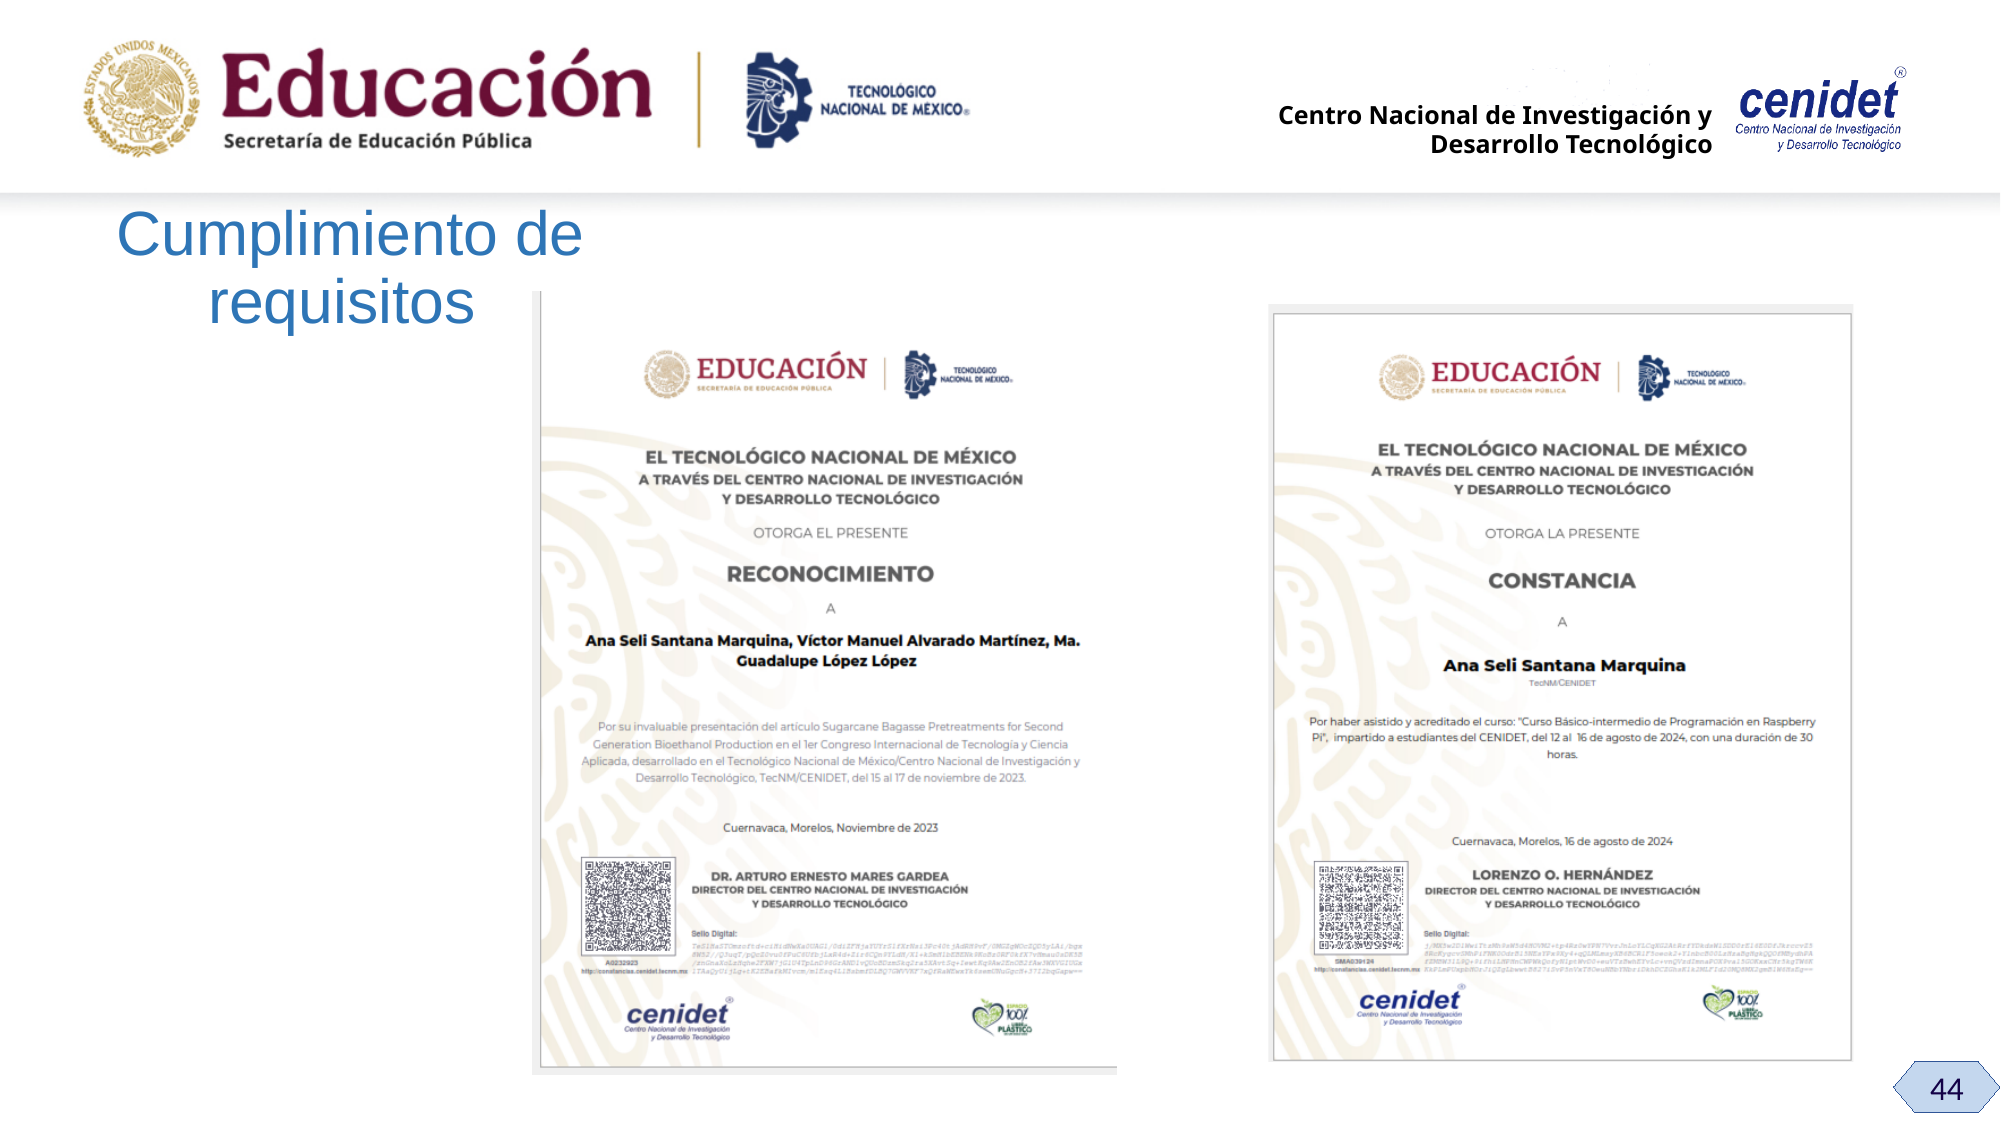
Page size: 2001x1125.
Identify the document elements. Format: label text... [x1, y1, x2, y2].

text_box Cumplimiento de requisitos [0, 186, 732, 352]
text_box Centro Nacional de Investigación y Desarrollo Tecnológico [1177, 91, 1727, 167]
picture [0, 0, 2001, 1125]
slide_number 44 [1893, 1061, 2000, 1113]
